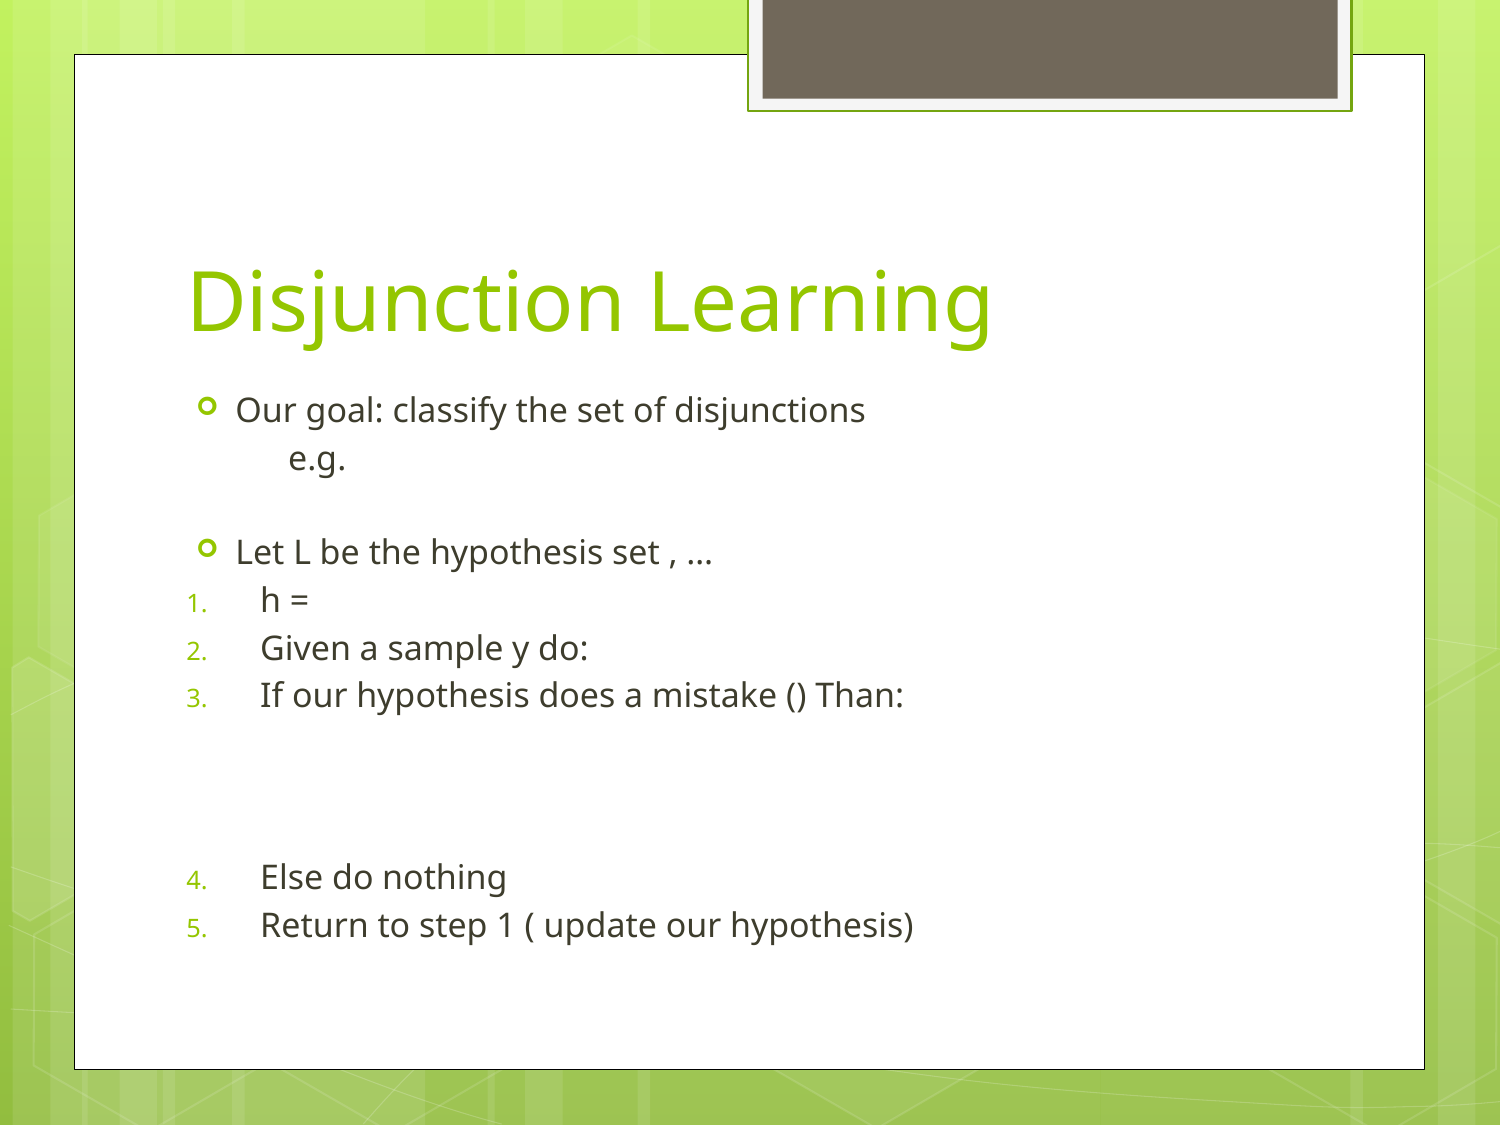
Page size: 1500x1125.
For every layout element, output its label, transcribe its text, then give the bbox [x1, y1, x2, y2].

title Disjunction Learning [171, 168, 1324, 357]
